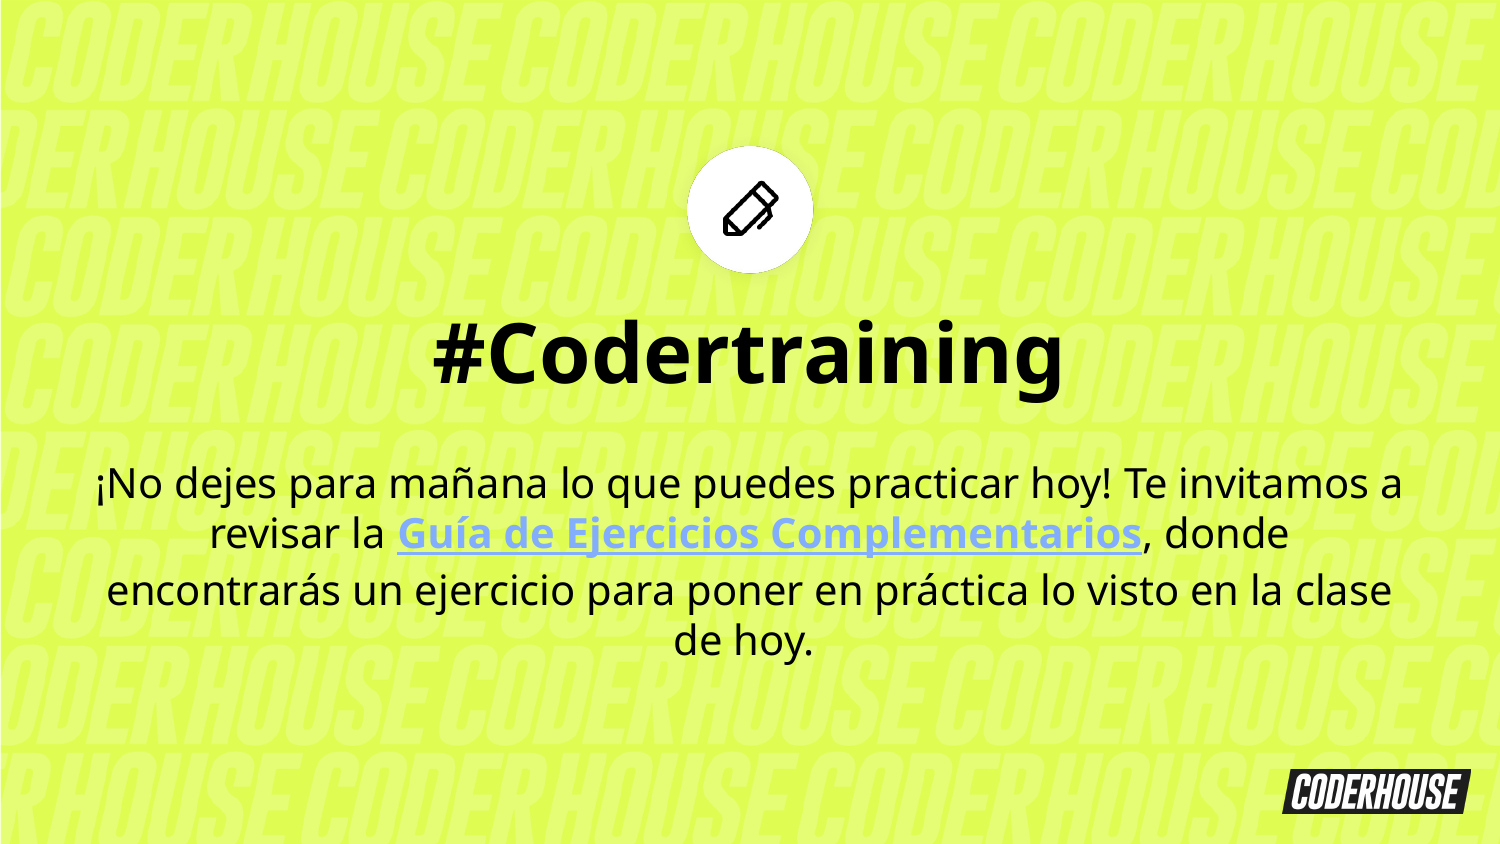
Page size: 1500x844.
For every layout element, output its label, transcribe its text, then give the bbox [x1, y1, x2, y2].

picture [0, 0, 1500, 844]
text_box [670, 129, 830, 289]
text_box ¡No dejes para mañana lo que puedes practicar hoy! Te invitamos a revisar la Guía de Ejercicios Complementarios, donde encontrarás un ejercicio para poner en práctica lo visto en la clase de hoy. [77, 442, 1422, 680]
text_box #Codertraining [239, 296, 1261, 417]
